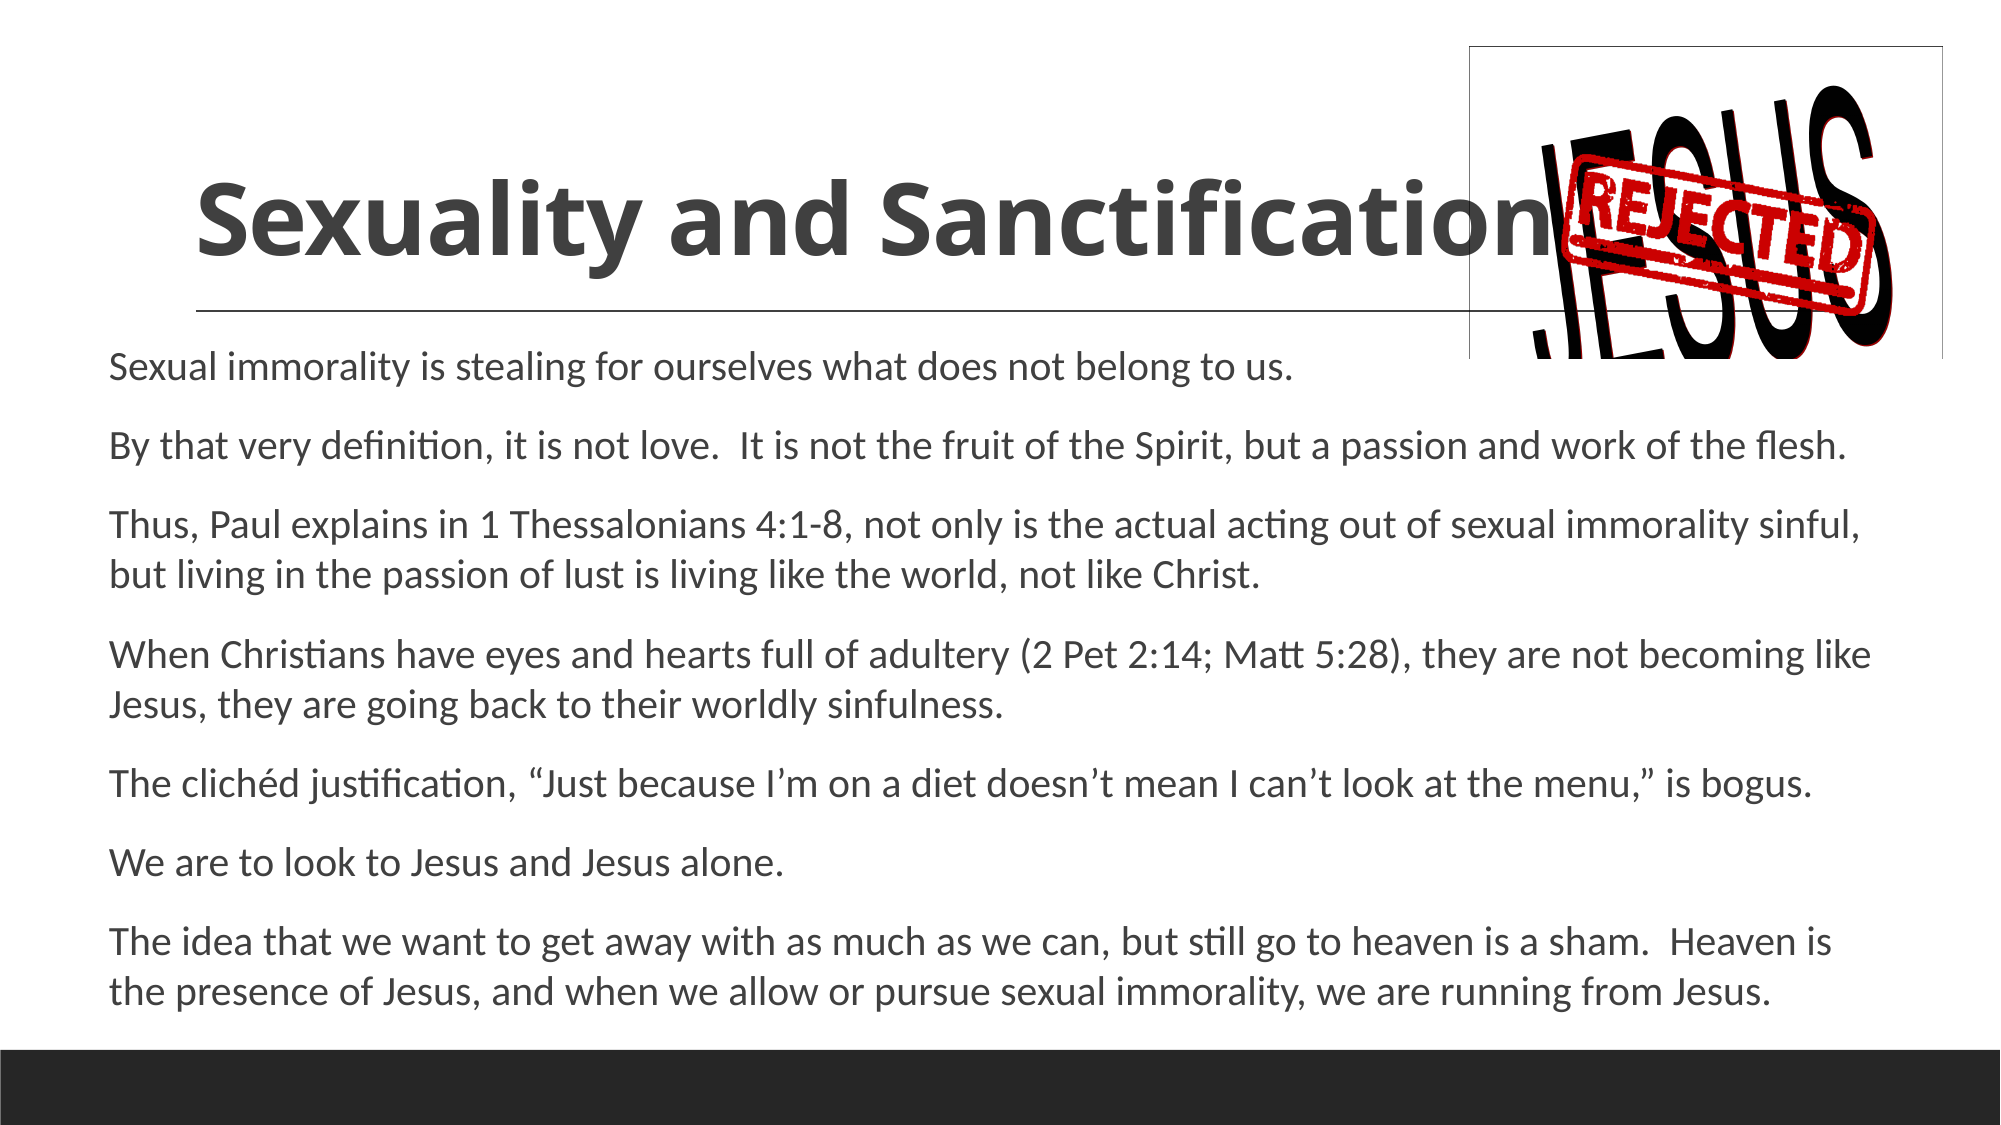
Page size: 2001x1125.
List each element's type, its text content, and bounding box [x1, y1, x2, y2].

title Sexuality and Sanctification [180, 47, 1467, 285]
picture [1469, 46, 1943, 359]
list Sexual immorality is stealing for ourselves what does not belong to us. By that very definition, it is not love. It is not the fruit of the Spirit, but a passion and work of the flesh. Thus, Paul explains in 1 Thessalonians 4:1-8, not only is the actual acting out of sexual immorality sinful, but living in the passion of lust is living like the world, not like Christ. When Christians have eyes and hearts full of adultery (2 Pet 2:14; Matt 5:28), they are not becoming like Jesus, they are going back to their worldly sinfulness. The clichéd justification, “Just because I’m on a diet doesn’t mean I can’t look at the menu,” is bogus. We are to look to Jesus and Jesus alone. The idea that we want to get away with as much as we can, but still go to heaven is a sham. Heaven is the presence of Jesus, and when we allow or pursue sexual immorality, we are running from Jesus. [94, 331, 1885, 1046]
